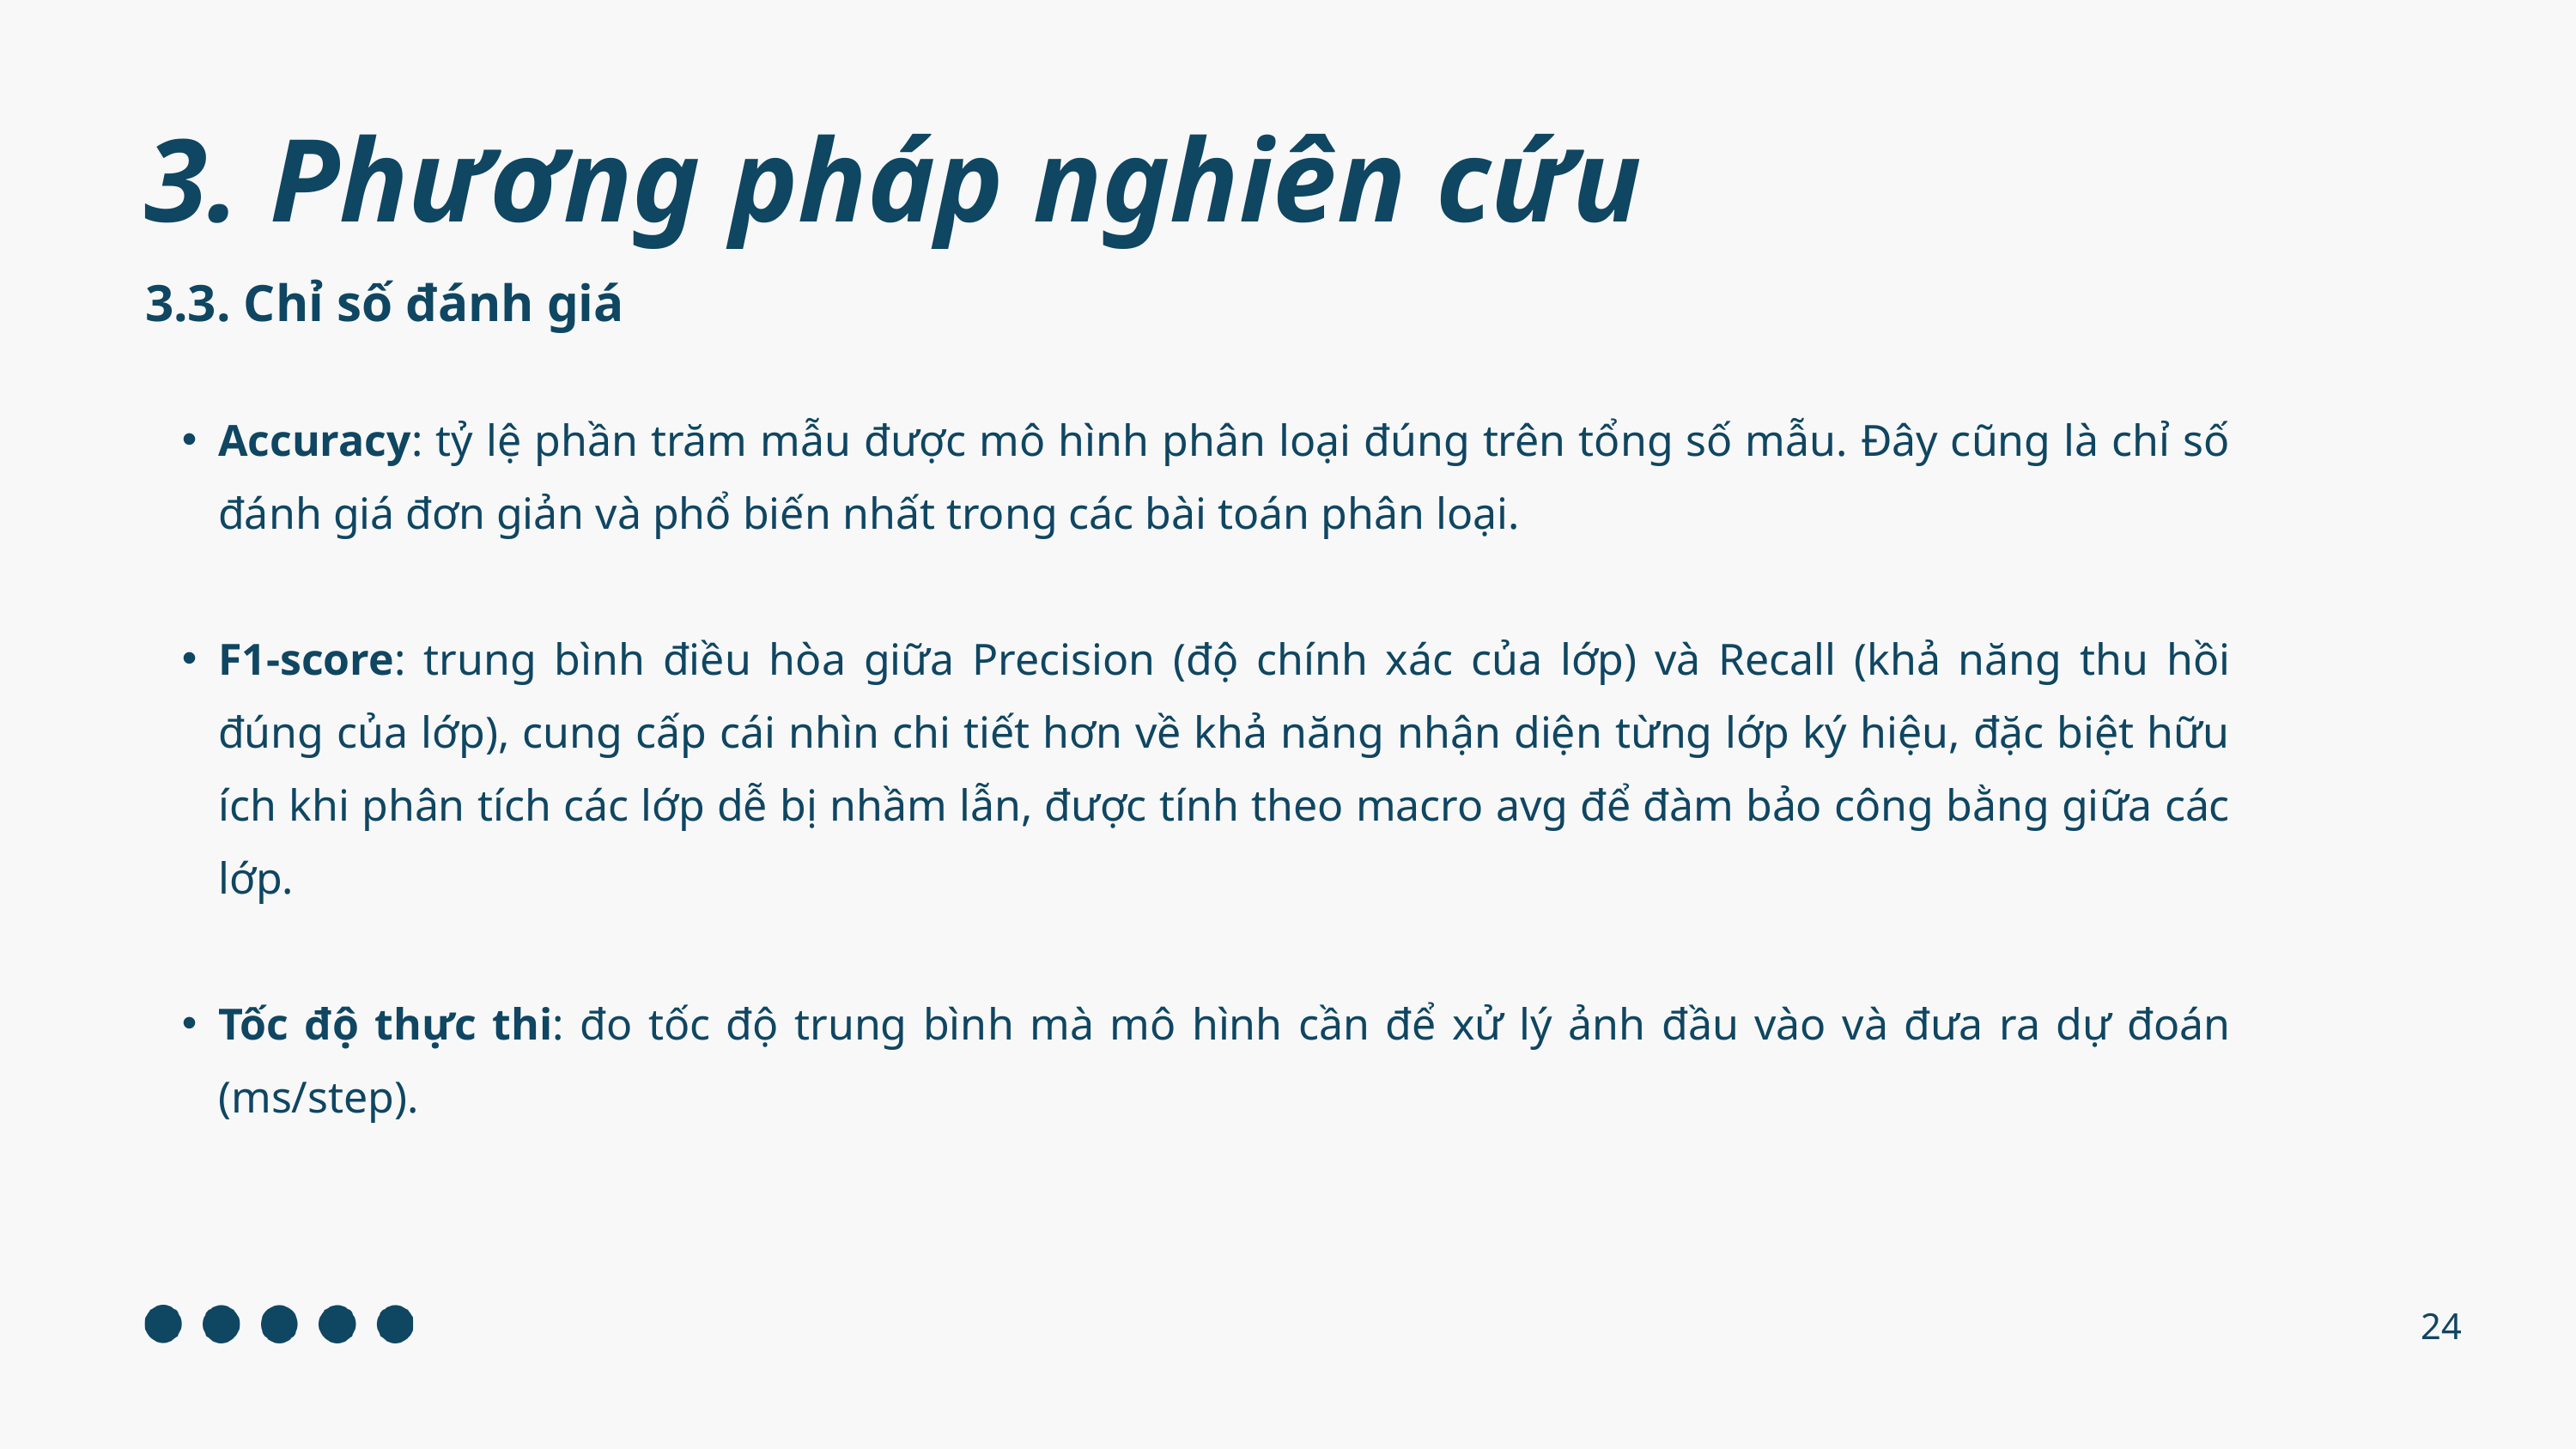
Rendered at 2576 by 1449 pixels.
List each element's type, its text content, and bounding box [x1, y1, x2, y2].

text_box 3. Phương pháp nghiên cứu [144, 84, 2127, 246]
text_box Accuracy: tỷ lệ phần trăm mẫu được mô hình phân loại đúng trên tổng số mẫu. Đây cũng là chỉ số đánh giá đơn giản và phổ biến nhất trong các bài toán phân loại. F1-score: trung bình điều hòa giữa Precision (độ chính xác của lớp) và Recall (khả năng thu hồi đúng của lớp), cung cấp cái nhìn chi tiết hơn về khả năng nhận diện từng lớp ký hiệu, đặc biệt hữu ích khi phân tích các lớp dễ bị nhầm lẫn, được tính theo macro avg để đàm bảo công bằng giữa các lớp. Tốc độ thực thi: đo tốc độ trung bình mà mô hình cần để xử lý ảnh đầu vào và đưa ra dự đoán (ms/step). [145, 391, 2232, 1121]
text_box 3.3. Chỉ số đánh giá [145, 261, 1183, 331]
text_box [144, 1303, 414, 1344]
text_box 24 [2421, 1296, 2463, 1348]
